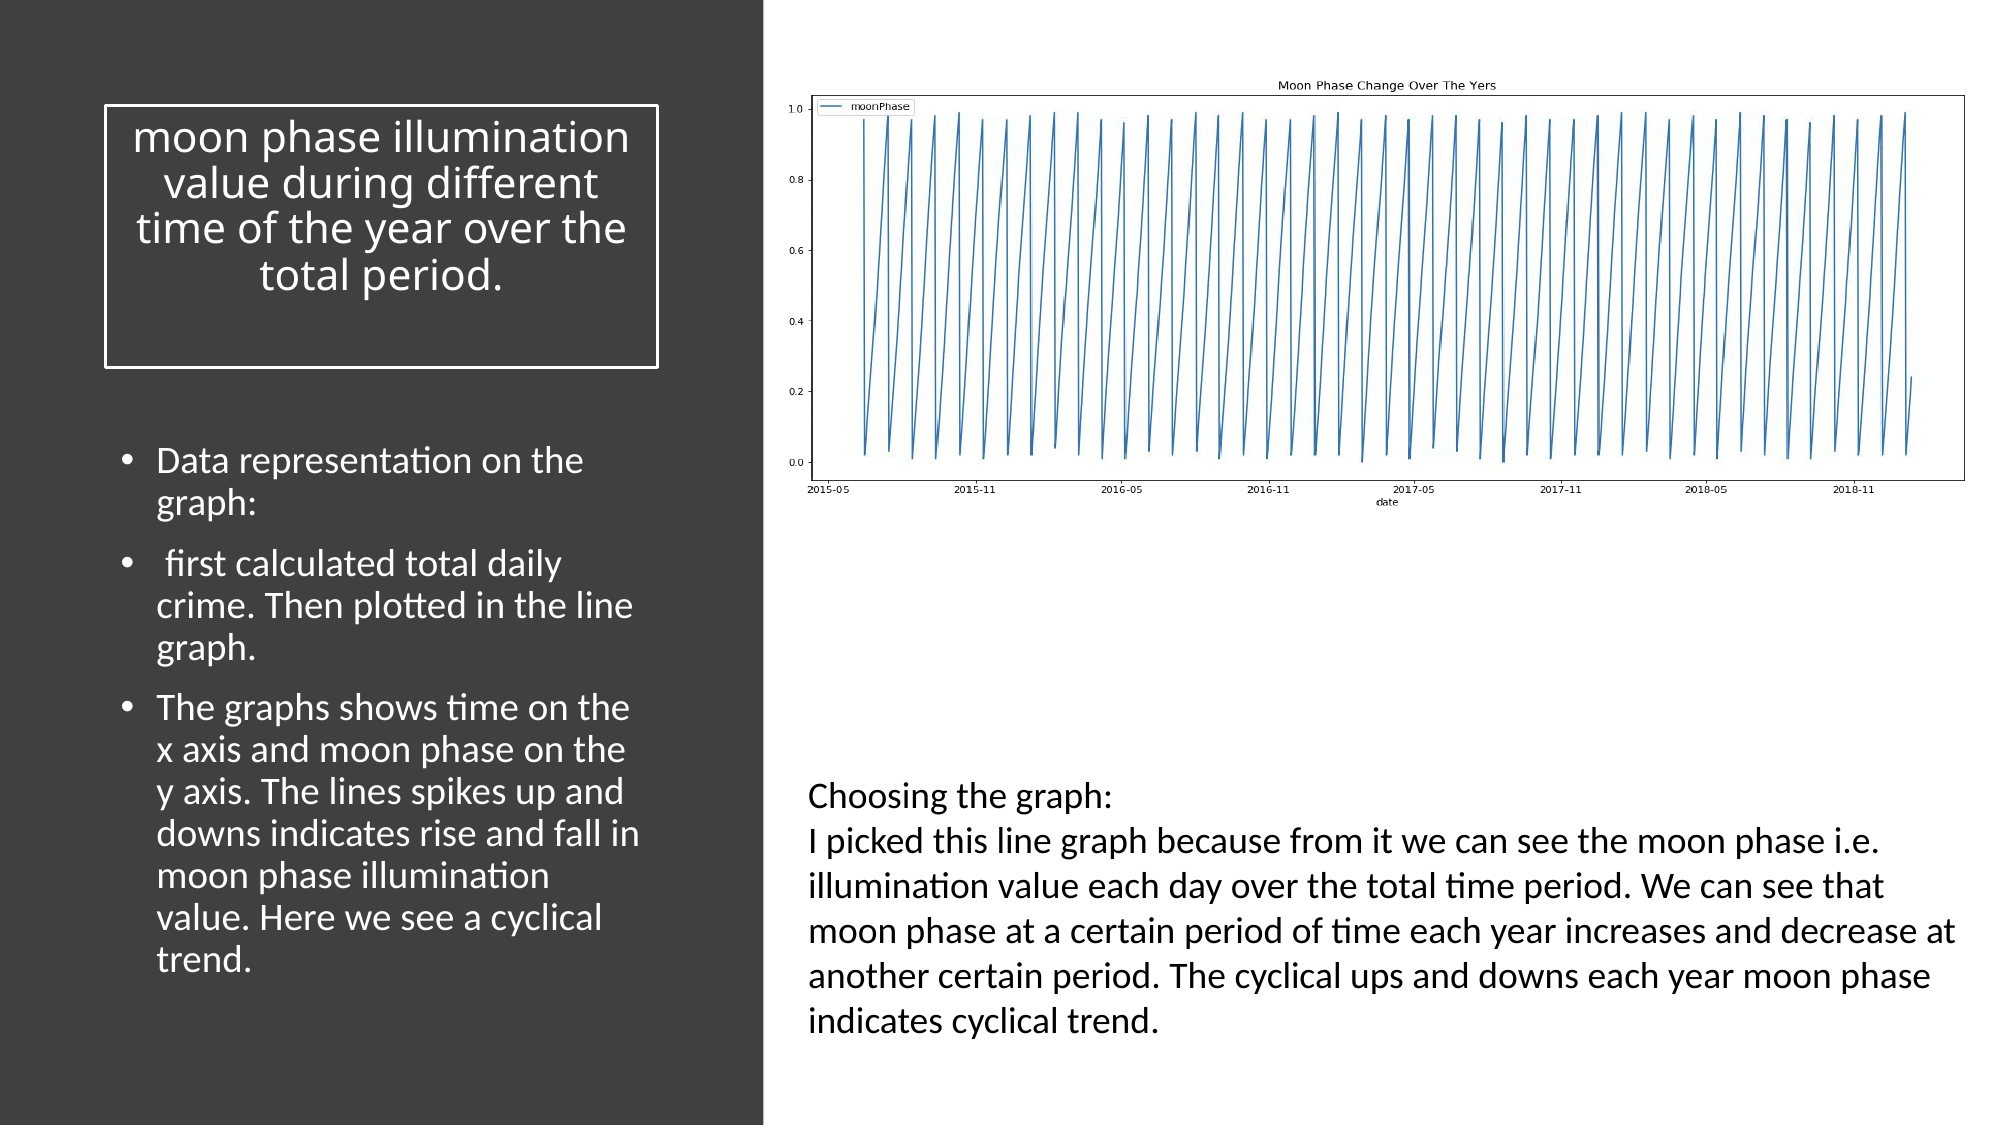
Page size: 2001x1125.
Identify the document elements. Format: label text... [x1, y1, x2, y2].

text_box Choosing the graph: I picked this line graph because from it we can see the moon phase i.e. illumination value each day over the total time period. We can see that moon phase at a certain period of time each year increases and decrease at another certain period. The cyclical ups and downs each year moon phase indicates cyclical trend. [793, 764, 1976, 1049]
picture [781, 74, 1976, 513]
text_box [0, 0, 764, 1125]
list Data representation on the graph: first calculated total daily crime. Then plotted in the line graph. The graphs shows time on the x axis and moon phase on the y axis. The lines spikes up and downs indicates rise and fall in moon phase illumination value. Here we see a cyclical trend. [105, 432, 658, 994]
title moon phase illumination value during different time of the year over the total period. [105, 105, 658, 368]
